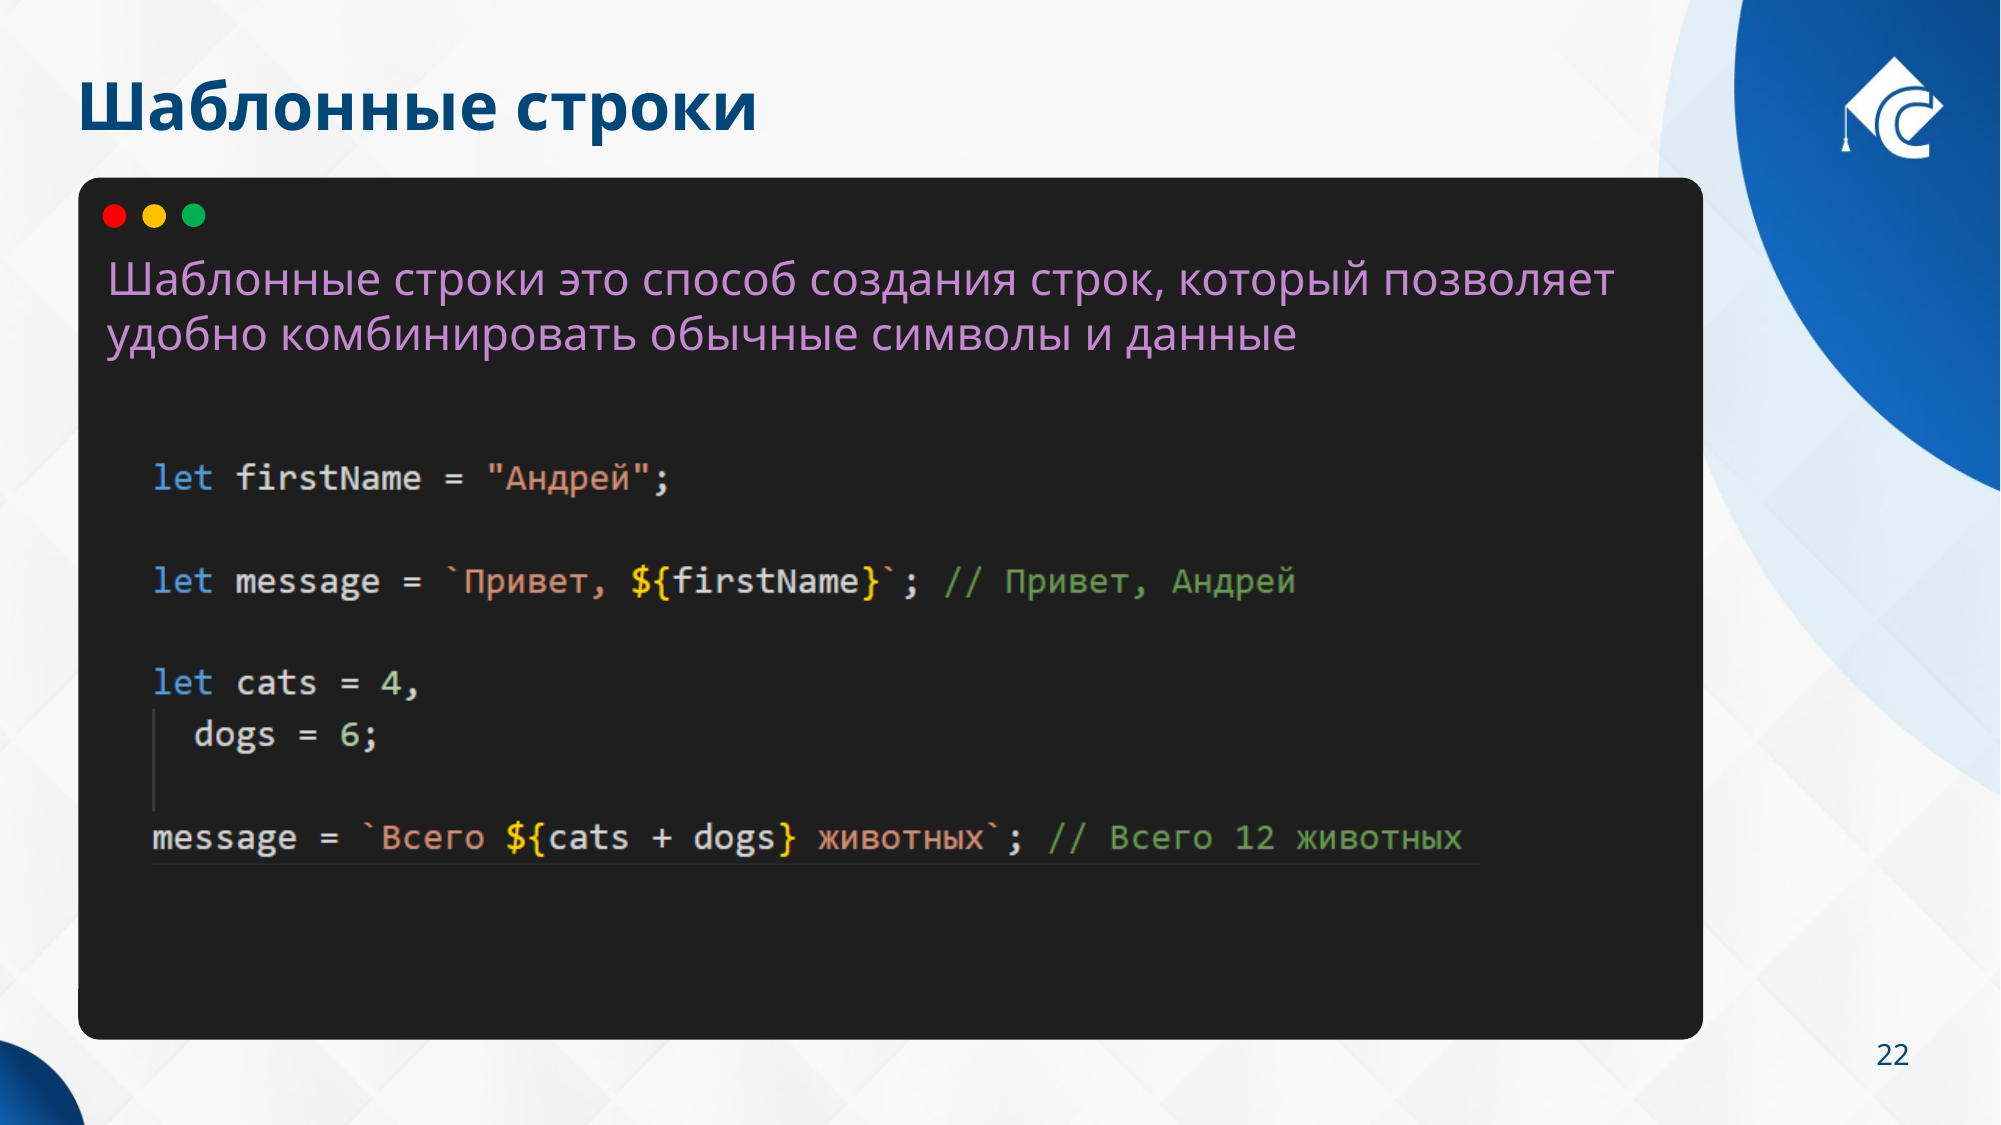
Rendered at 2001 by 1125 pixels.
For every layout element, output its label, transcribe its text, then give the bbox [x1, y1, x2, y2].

slide_number 22 [1806, 1026, 1925, 1086]
text_box [141, 203, 168, 229]
text_box [180, 202, 207, 229]
title Шаблонные строки [61, 57, 1724, 160]
text_box [101, 203, 128, 229]
text_box [77, 176, 1705, 1041]
picture [0, 0, 2001, 1125]
text_box Шаблонные строки это способ создания строк, который позволяет удобно комбинировать обычные символы и данные [92, 242, 1693, 368]
